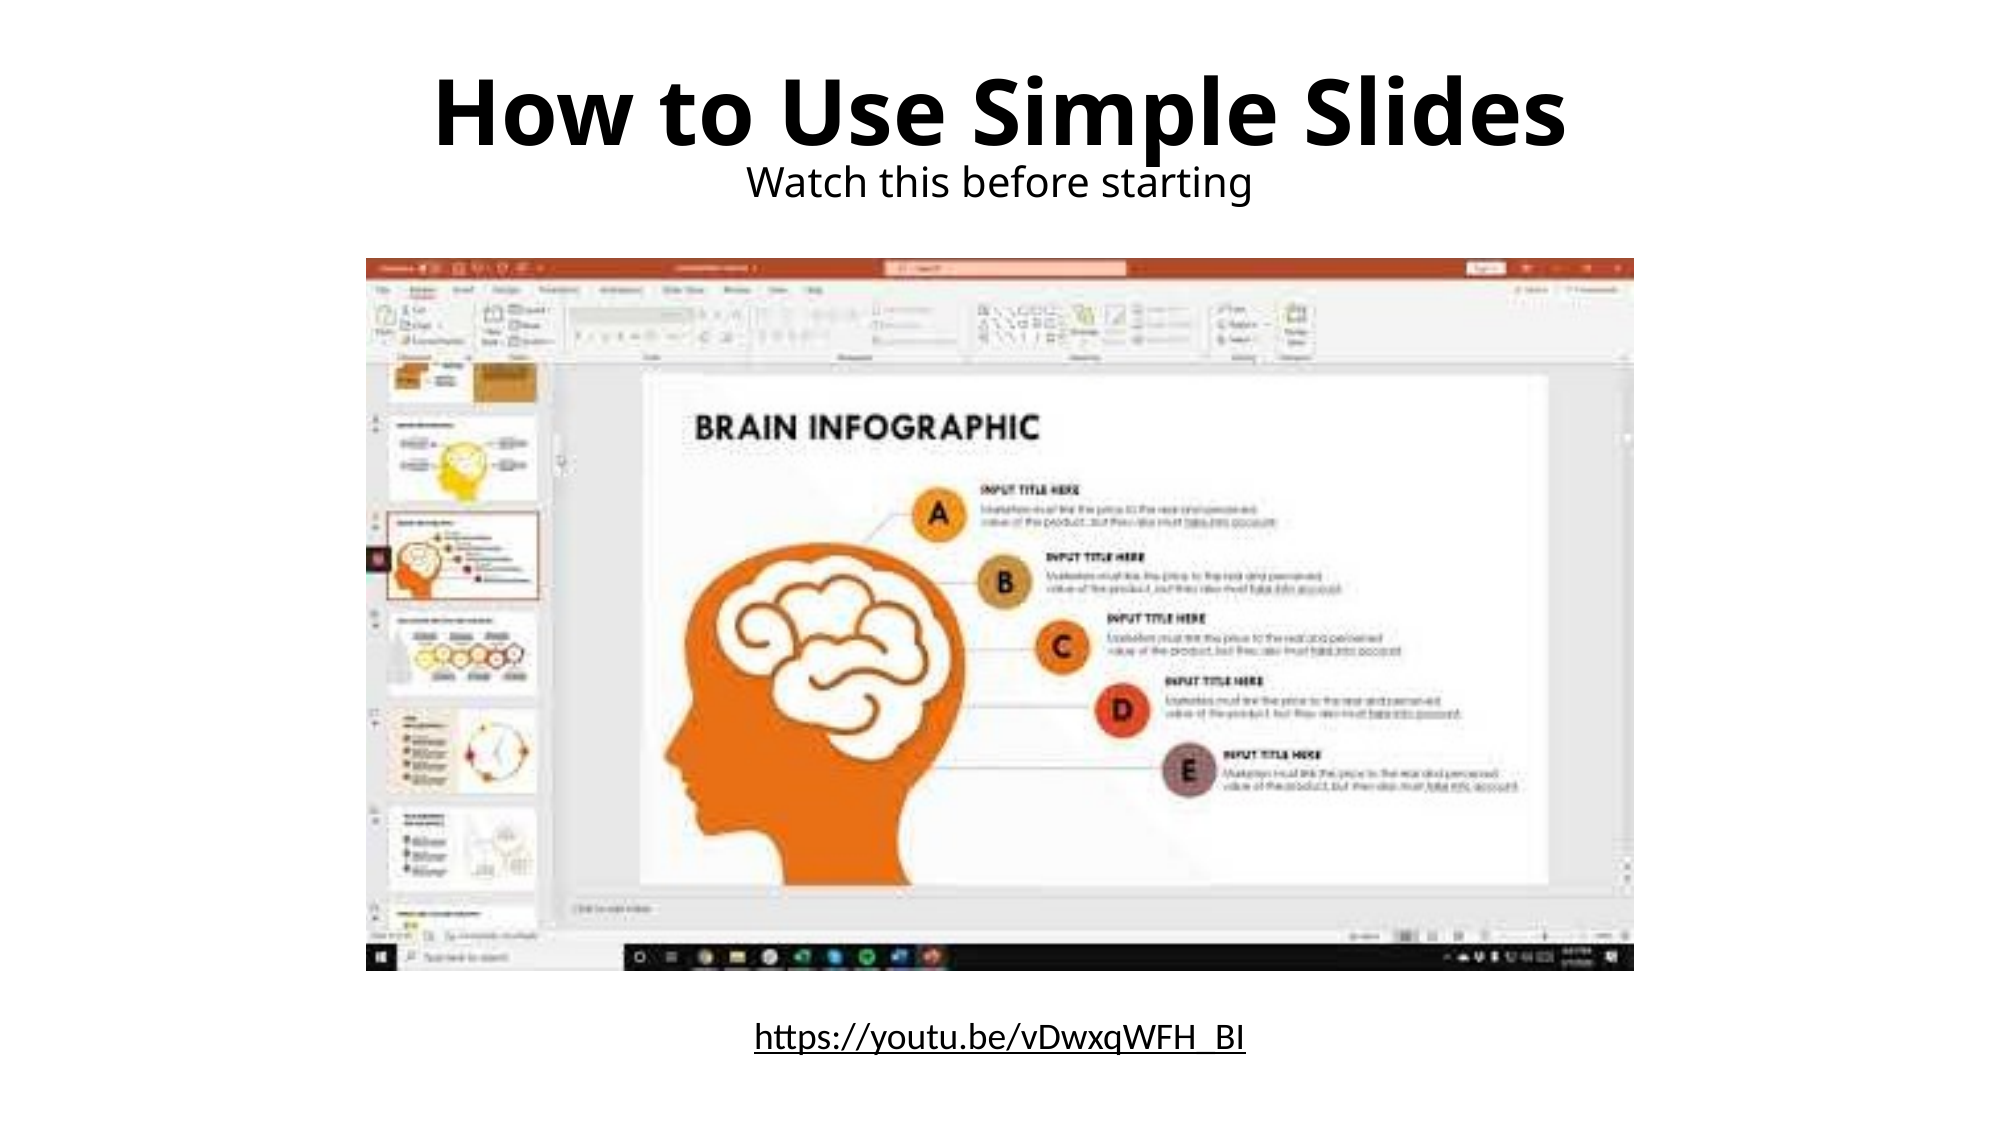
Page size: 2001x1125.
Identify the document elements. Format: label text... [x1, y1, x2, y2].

text_box Watch this before starting [249, 153, 1750, 426]
text_box https://youtu.be/vDwxqWFH_BI [718, 1004, 1282, 1065]
title How to Use Simple Slides [137, 7, 1863, 225]
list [365, 257, 1635, 972]
